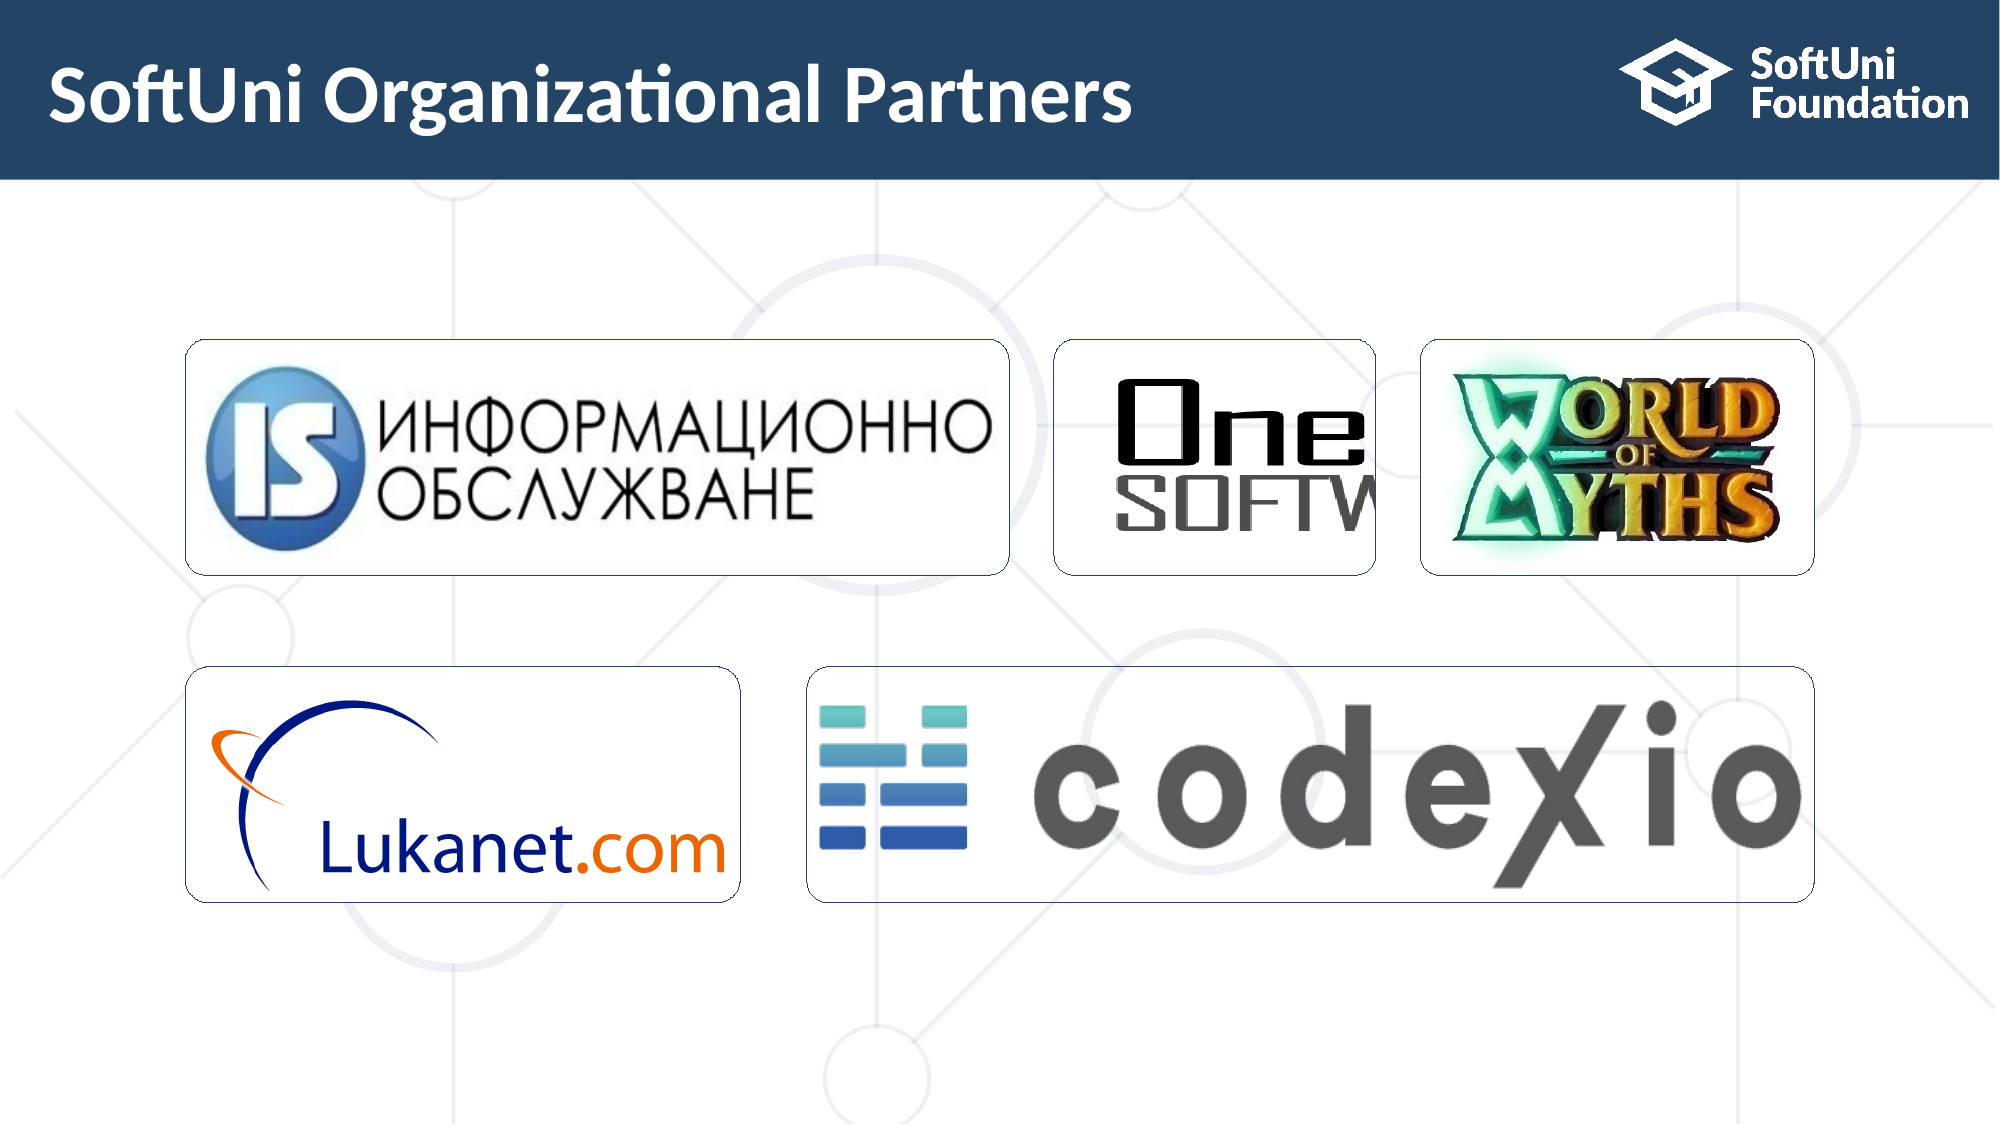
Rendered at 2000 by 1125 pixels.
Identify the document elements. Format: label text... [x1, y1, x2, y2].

picture [1420, 338, 1815, 576]
picture [184, 338, 1010, 576]
picture [184, 666, 741, 904]
picture [1618, 38, 1968, 126]
picture [806, 666, 1815, 904]
title SoftUni Organizational Partners [31, 16, 1591, 162]
picture [1053, 338, 1377, 576]
